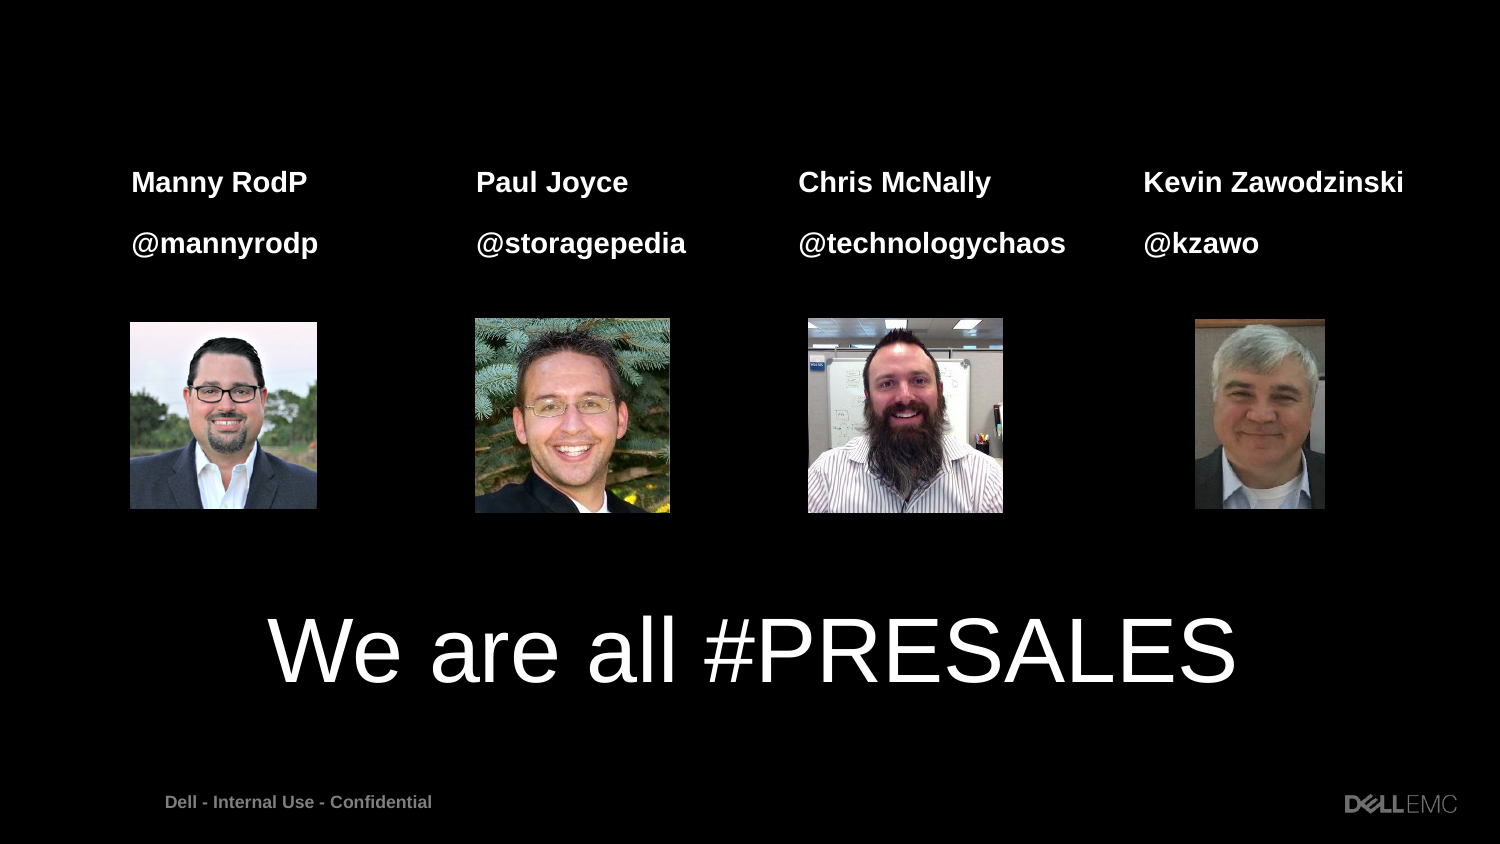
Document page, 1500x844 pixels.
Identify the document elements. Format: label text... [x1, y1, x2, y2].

text_box We are all #PRESALES [252, 583, 1256, 708]
text_box Paul Joyce @storagepedia ‏ [461, 155, 734, 323]
picture [130, 322, 318, 510]
picture [1345, 793, 1457, 814]
picture [474, 318, 670, 514]
text_box Manny RodP @mannyrodp‏ [116, 155, 387, 323]
text_box Kevin Zawodzinski @kzawo [1128, 155, 1450, 323]
picture [808, 318, 1004, 514]
text_box Chris McNally @technologychaos ‏ [783, 155, 1105, 323]
picture [1194, 318, 1326, 510]
